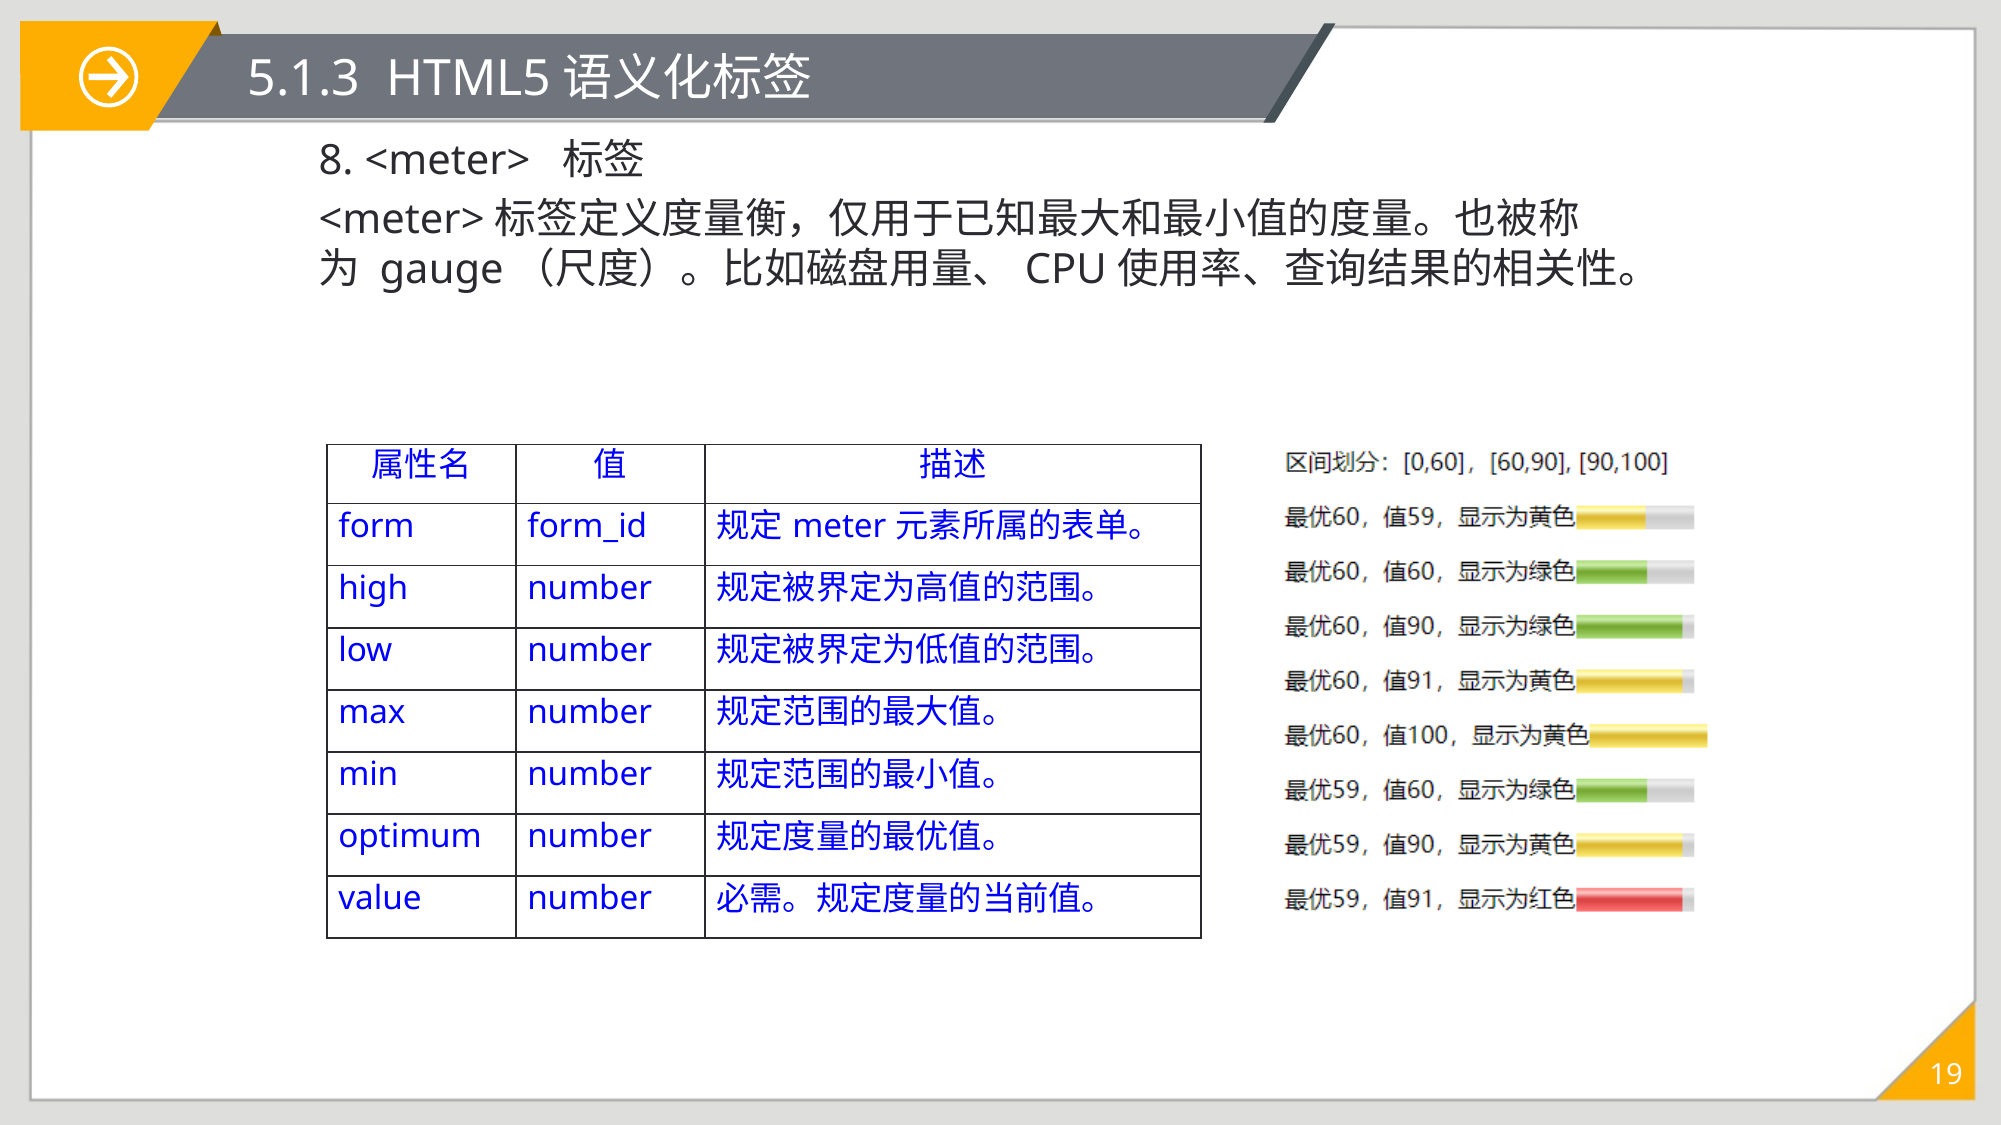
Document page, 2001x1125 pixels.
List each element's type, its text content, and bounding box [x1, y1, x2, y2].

table_header 属性名 [328, 445, 515, 503]
table_header 值 [517, 445, 704, 503]
table_cell 规定范围的最大值。 [706, 691, 1200, 751]
table_cell optimum [328, 815, 515, 875]
table_cell number [517, 629, 704, 689]
list 8. <meter> 标签 <meter>标签定义度量衡，仅用于已知最大和最小值的度量。也被称为 gauge（尺度）。比如磁盘用量、CPU使用率、查询结果的相关性。 [303, 125, 1751, 468]
table_cell value [328, 877, 515, 937]
table_cell number [517, 691, 704, 751]
title 5.1.3 HTML5语义化标签 [232, 37, 1610, 114]
table_cell 规定meter元素所属的表单。 [706, 504, 1200, 565]
table_cell high [328, 566, 515, 627]
table_cell number [517, 566, 704, 627]
table_cell number [517, 753, 704, 813]
picture [0, 0, 2001, 1125]
table_cell form_id [517, 504, 704, 565]
table_cell 规定范围的最小值。 [706, 753, 1200, 813]
table_cell form [328, 504, 515, 565]
table_cell 规定度量的最优值。 [706, 815, 1200, 875]
table_cell number [517, 815, 704, 875]
table_cell max [328, 691, 515, 751]
table_header 描述 [706, 445, 1200, 503]
table_cell 规定被界定为高值的范围。 [706, 566, 1200, 627]
table_cell 规定被界定为低值的范围。 [706, 629, 1200, 689]
table_cell number [517, 877, 704, 937]
table_cell min [328, 753, 515, 813]
table_cell 必需。规定度量的当前值。 [706, 877, 1200, 937]
table_cell low [328, 629, 515, 689]
